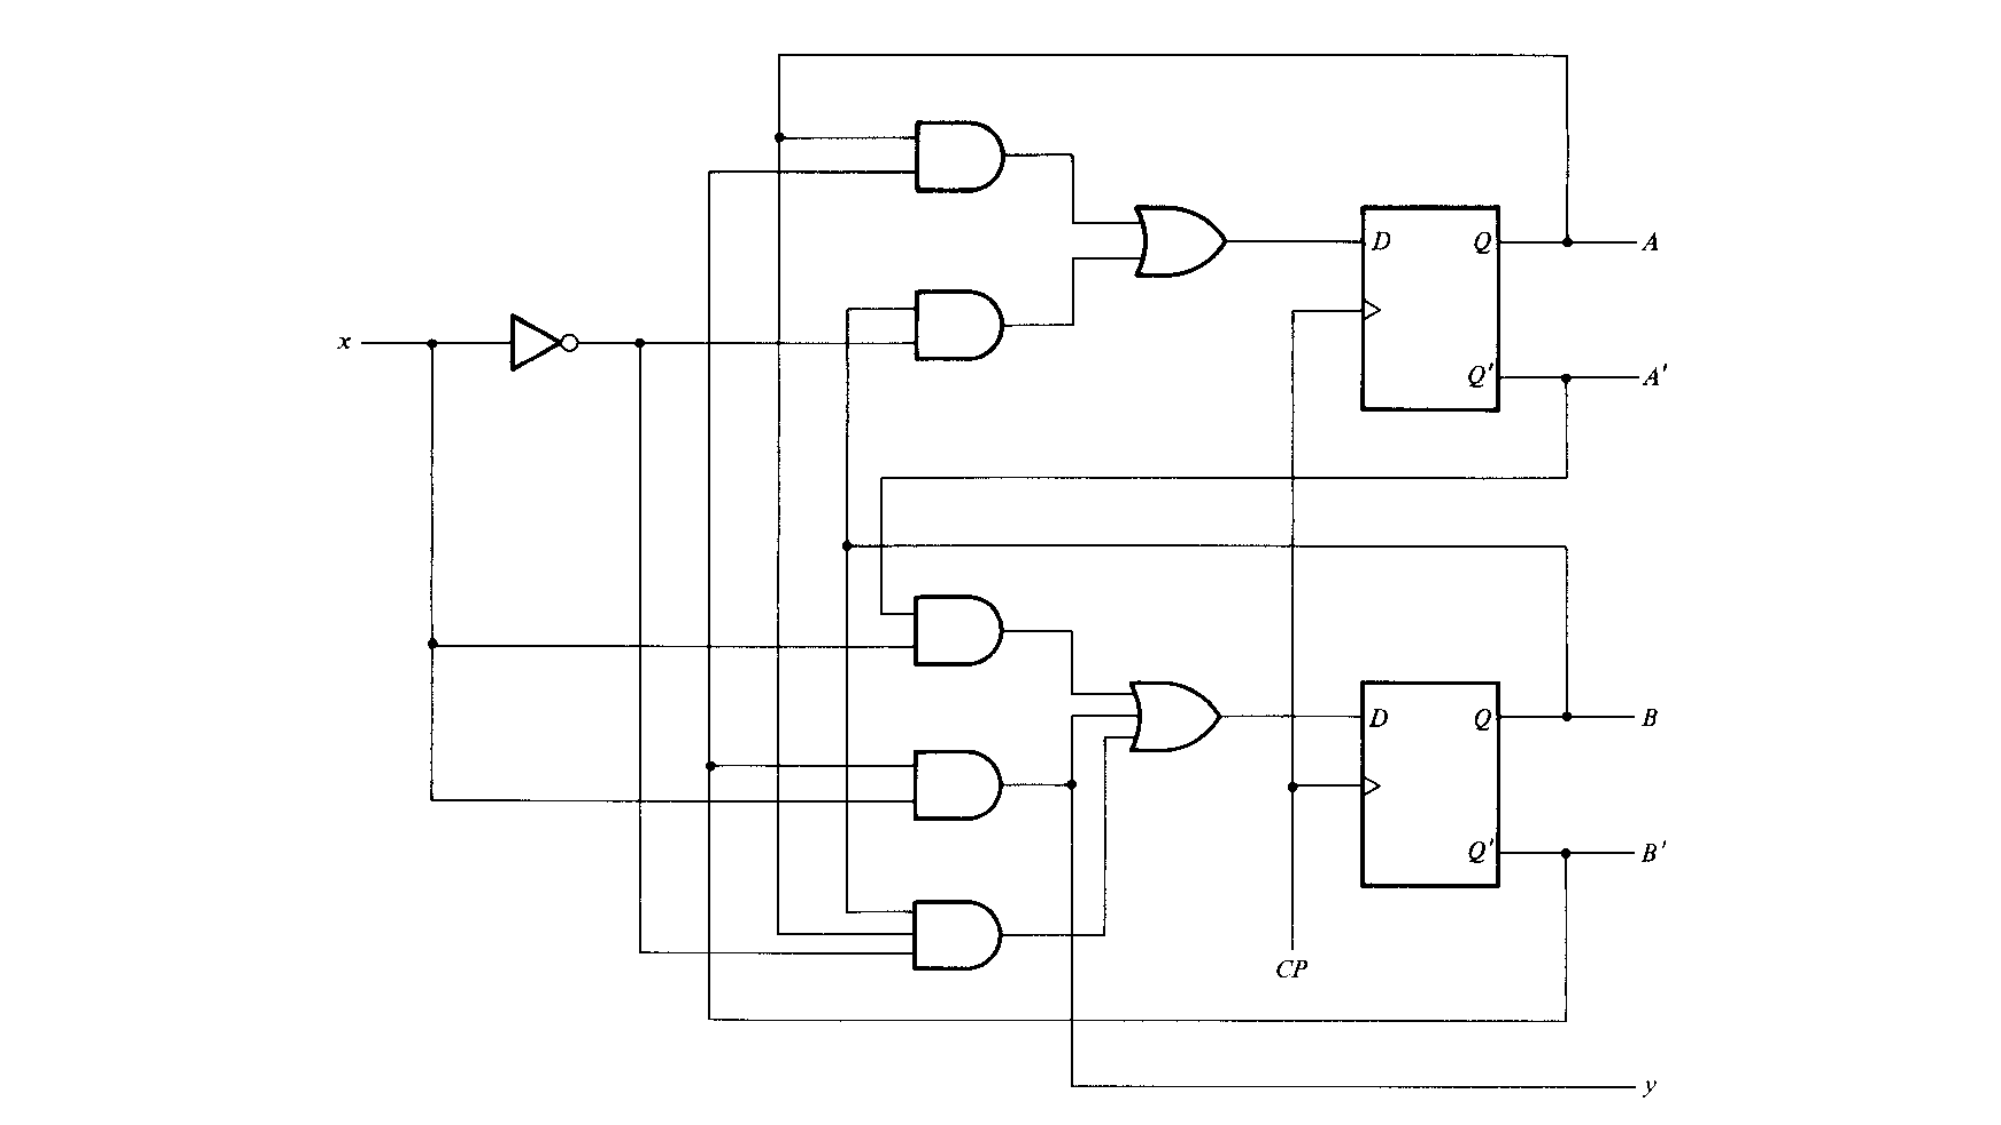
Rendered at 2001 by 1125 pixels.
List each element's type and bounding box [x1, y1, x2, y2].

picture [282, 0, 1736, 1100]
